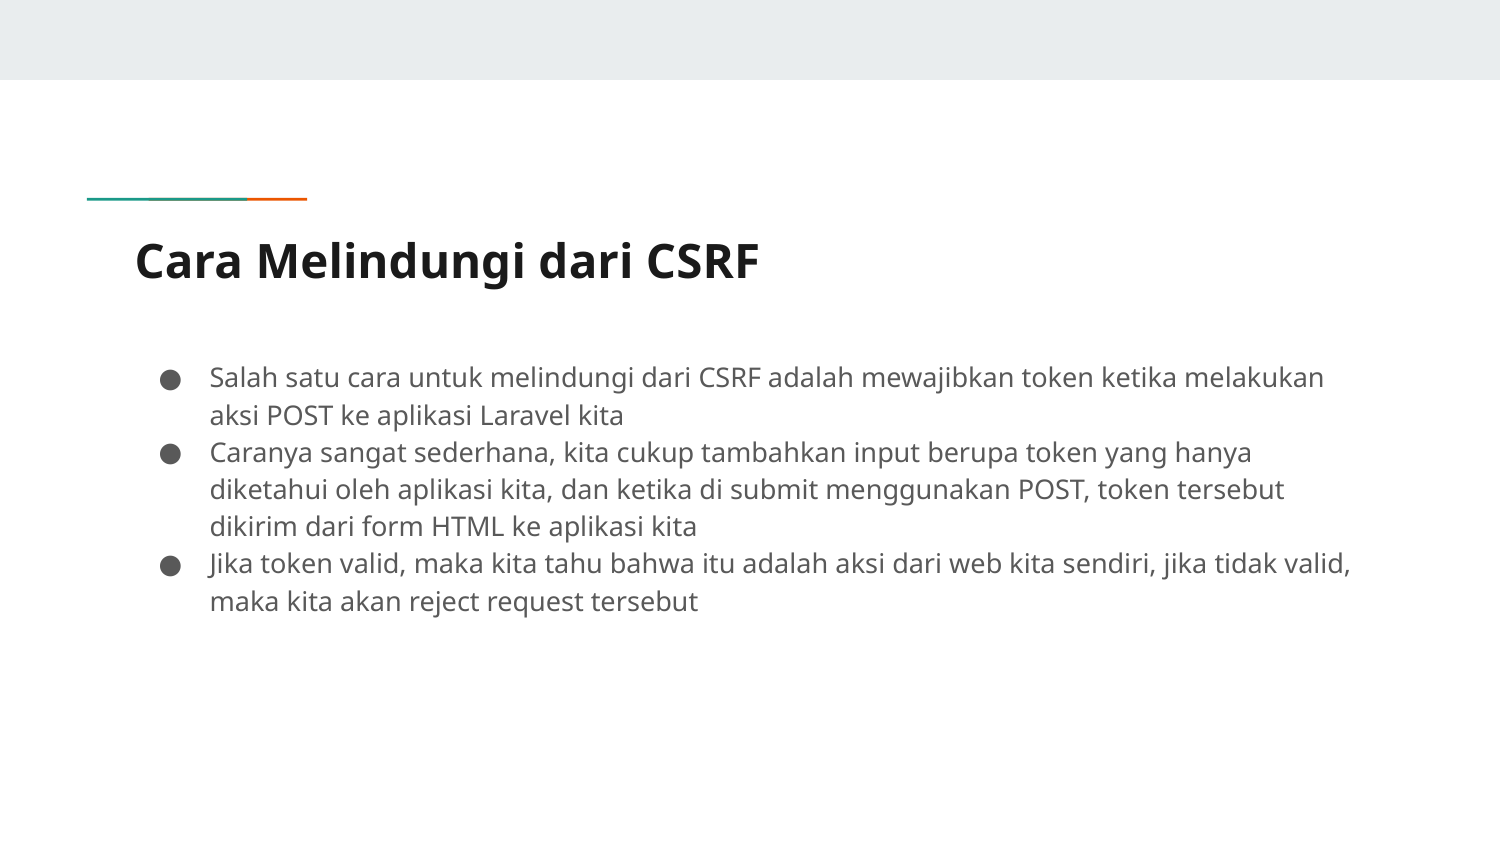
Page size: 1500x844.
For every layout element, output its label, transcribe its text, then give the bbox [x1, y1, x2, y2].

title Cara Melindungi dari CSRF [119, 216, 1381, 305]
list Salah satu cara untuk melindungi dari CSRF adalah mewajibkan token ketika melakukan aksi POST ke aplikasi Laravel kita Caranya sangat sederhana, kita cukup tambahkan input berupa token yang hanya diketahui oleh aplikasi kita, dan ketika di submit menggunakan POST, token tersebut dikirim dari form HTML ke aplikasi kita Jika token valid, maka kita tahu bahwa itu adalah aksi dari web kita sendiri, jika tidak valid, maka kita akan reject request tersebut [119, 341, 1381, 712]
